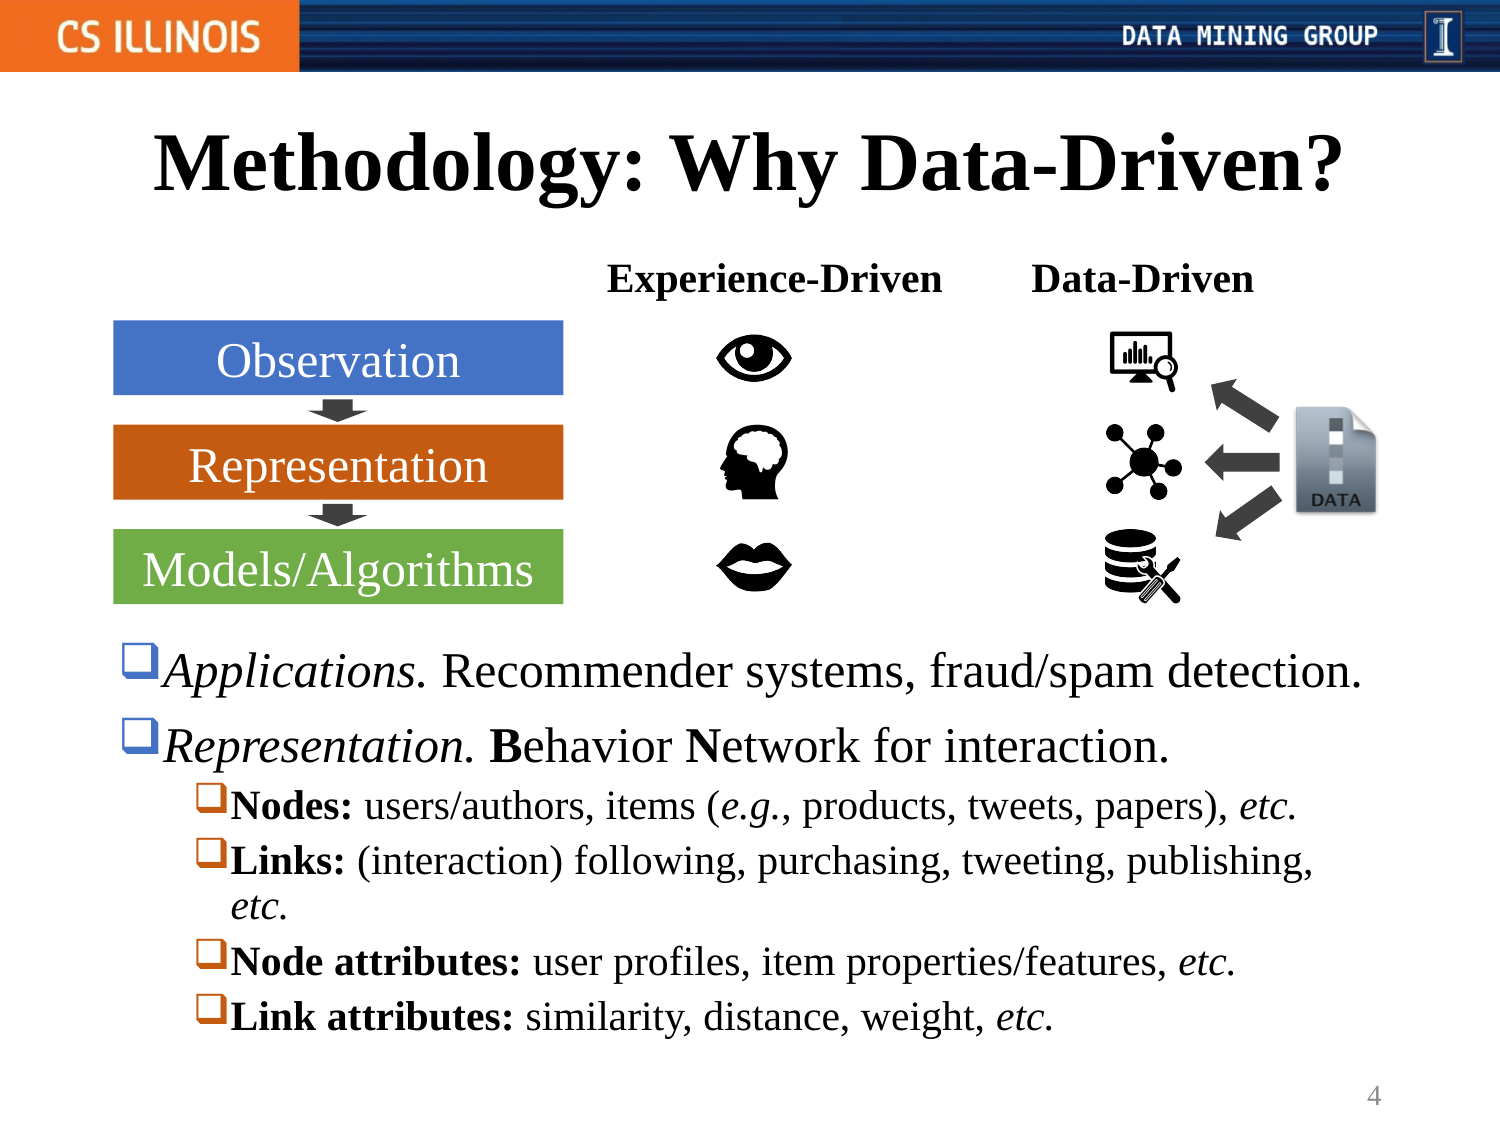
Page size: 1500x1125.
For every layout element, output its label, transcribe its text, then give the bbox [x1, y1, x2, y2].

slide_number 4 [1059, 1074, 1397, 1113]
picture [1279, 405, 1393, 519]
text_box [1214, 483, 1279, 543]
picture [716, 424, 792, 500]
picture [1106, 320, 1182, 396]
text_box Representation [112, 424, 564, 501]
list Applications. Recommender systems, fraud/spam detection. Representation. Behavior Network for interaction. Nodes: users/authors, items (e.g., products, tweets, papers), etc. Links: (interaction) following, purchasing, tweeting, publishing, etc. Node attributes: user profiles, item properties/features, etc. Link attributes: similarity, distance, weight, etc. [103, 256, 1397, 1058]
text_box Models/Algorithms [112, 528, 564, 605]
picture [1105, 529, 1182, 605]
text_box [307, 398, 369, 424]
picture [0, 0, 1500, 72]
text_box Experience-Driven [592, 243, 959, 309]
text_box Data-Driven [1016, 243, 1270, 309]
text_box Observation [112, 319, 564, 396]
picture [1106, 424, 1182, 500]
text_box [1203, 441, 1279, 484]
title Methodology: Why Data-Driven? [103, 100, 1397, 227]
text_box [1209, 377, 1279, 435]
picture [716, 320, 792, 396]
picture [716, 529, 792, 605]
text_box [307, 502, 369, 528]
